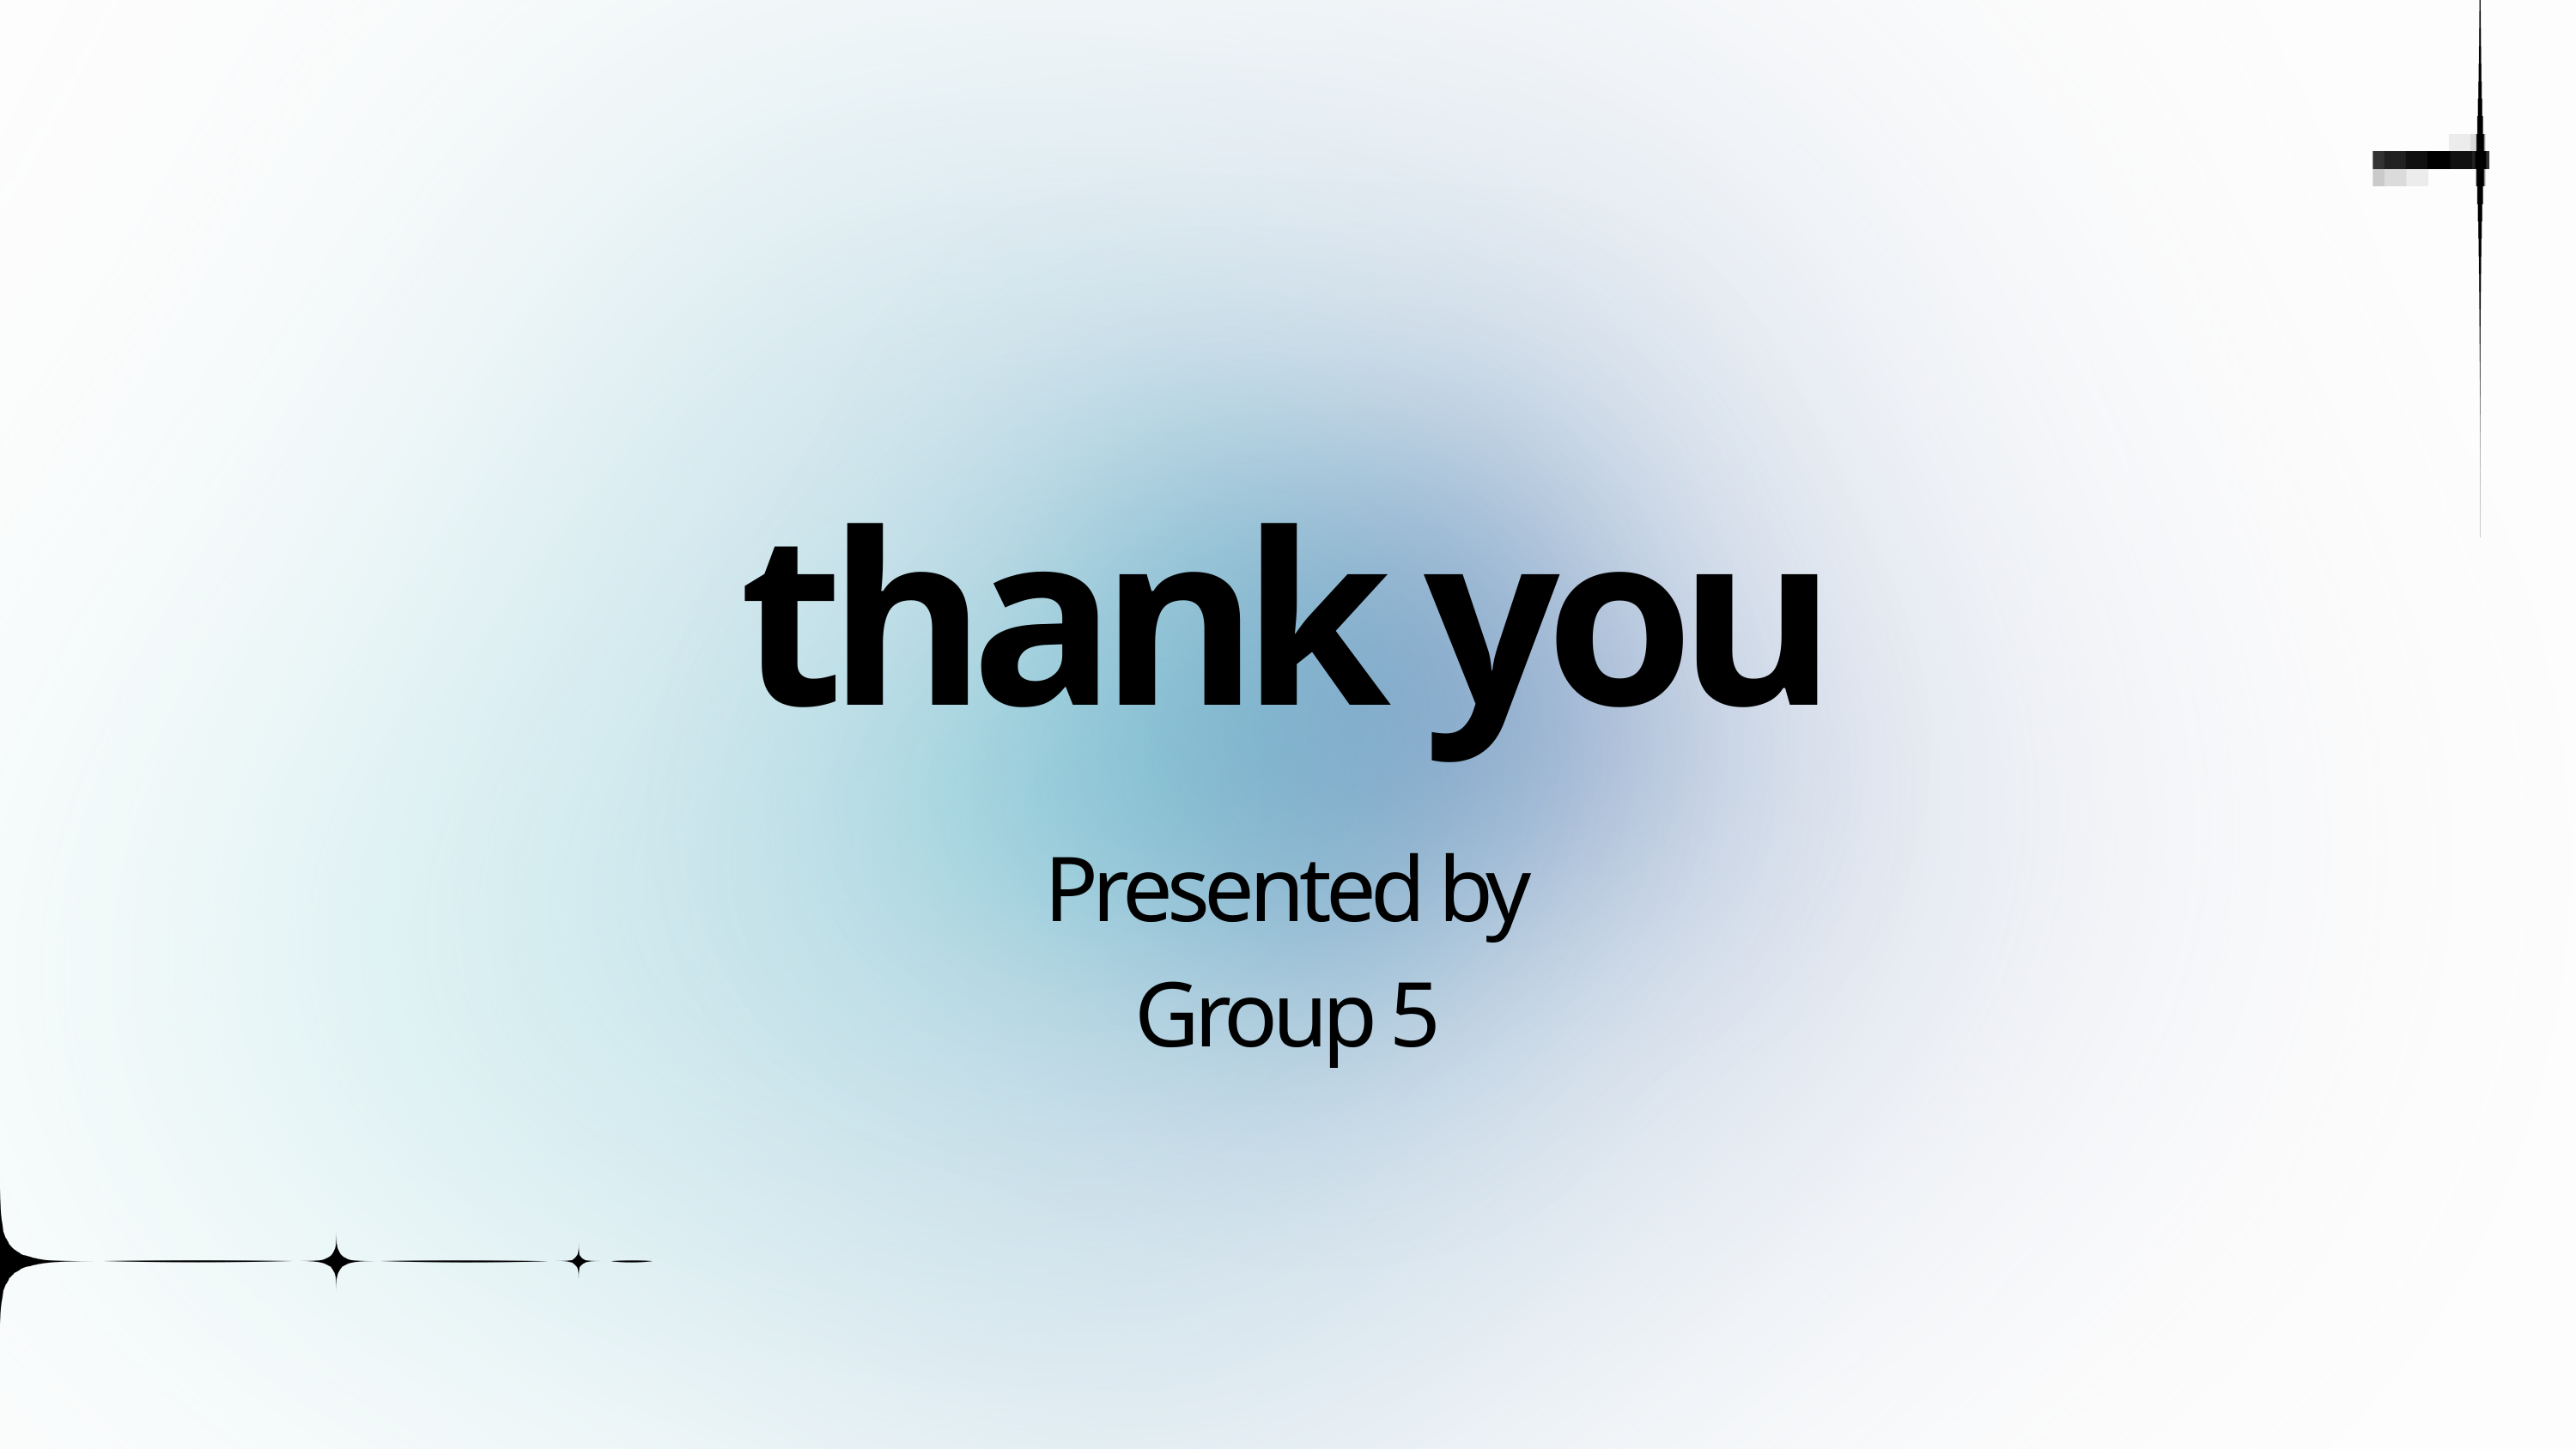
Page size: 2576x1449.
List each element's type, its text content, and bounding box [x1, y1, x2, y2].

text_box [0, 0, 2576, 1449]
text_box [609, 754, 1967, 1304]
text_box thank you [359, 516, 2216, 754]
text_box Presented by Group 5 [885, 814, 1691, 1065]
text_box [0, 1187, 653, 1335]
text_box [2372, 0, 2490, 537]
text_box [609, 144, 1967, 516]
